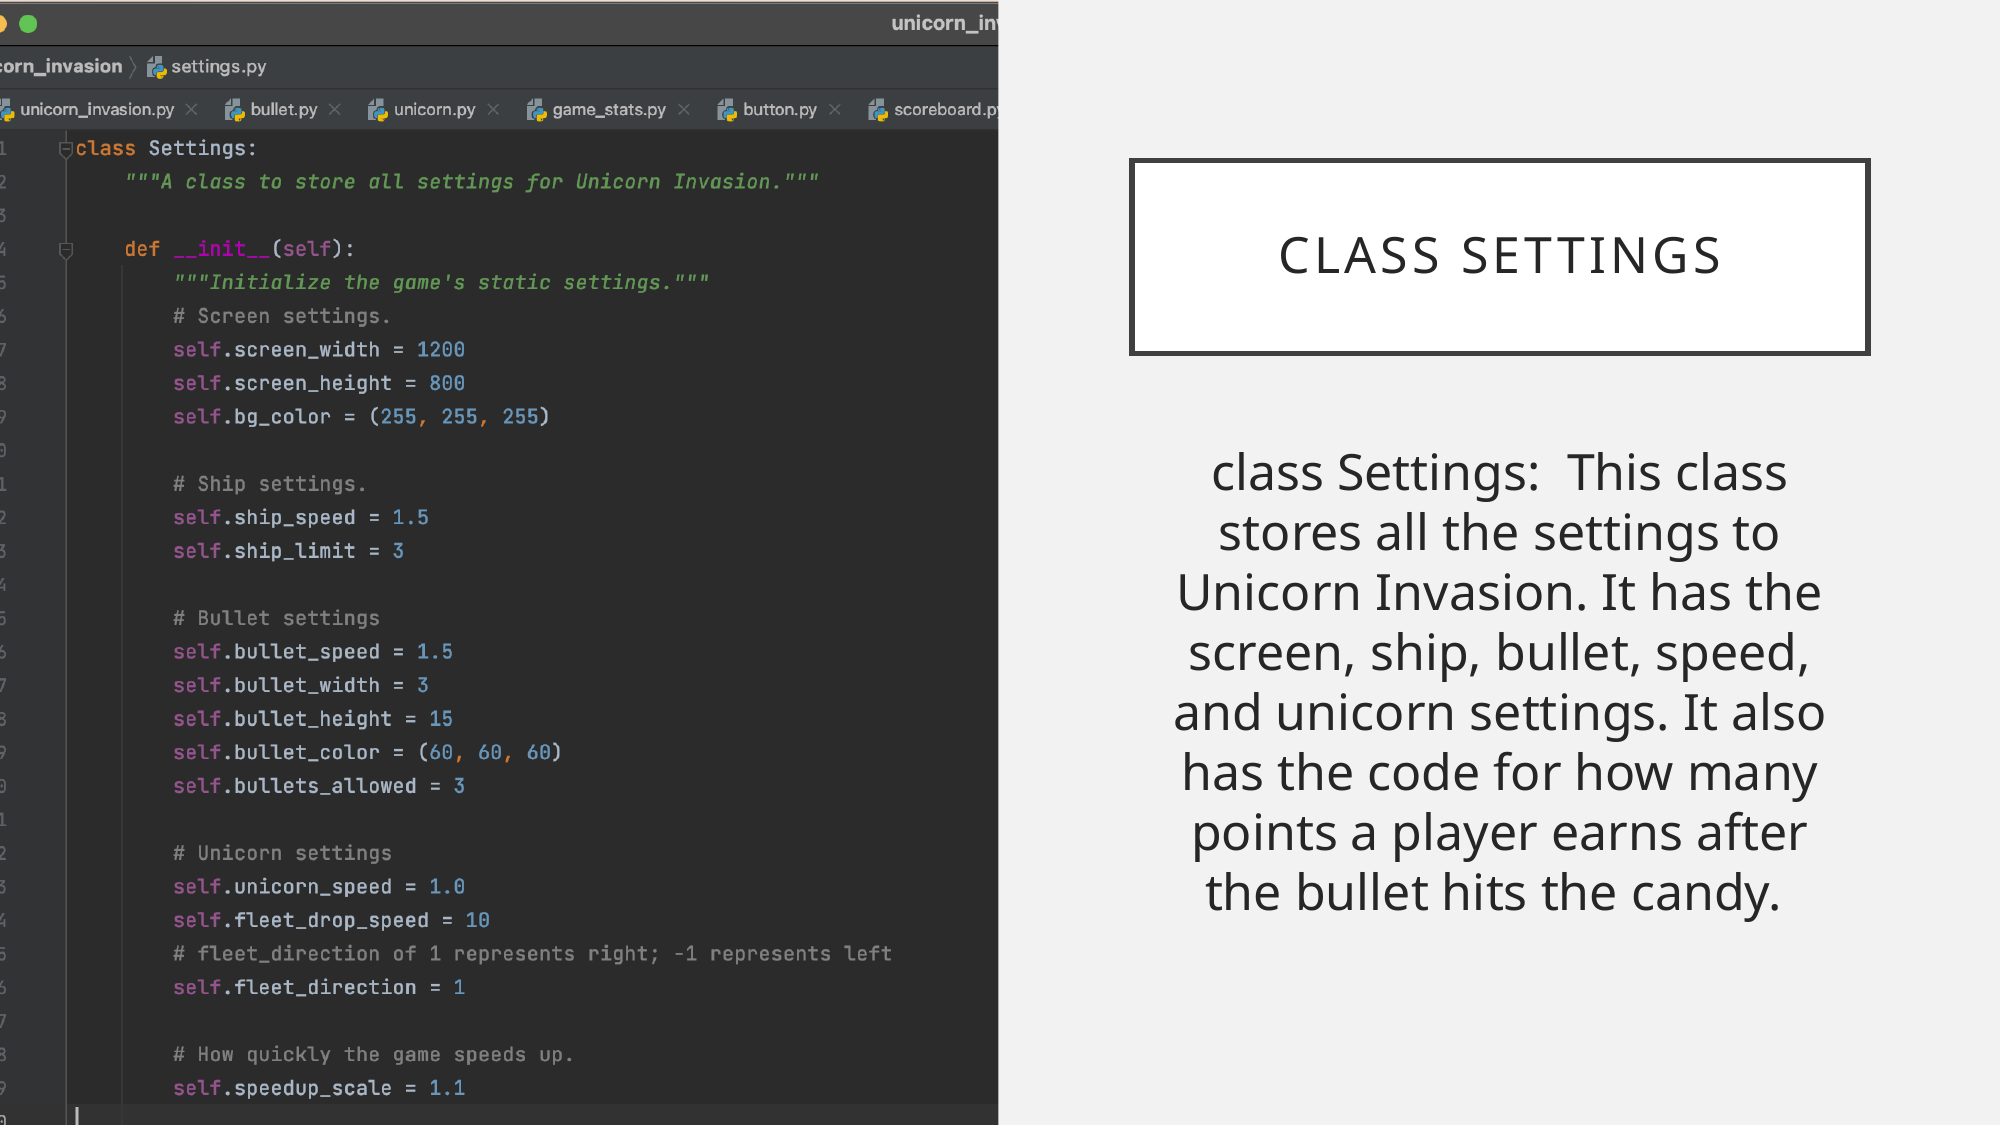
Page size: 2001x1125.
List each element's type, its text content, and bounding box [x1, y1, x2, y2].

title CLASS SETTINGS [1129, 158, 1871, 356]
text_box class Settings: This class stores all the settings to Unicorn Invasion. It has the screen, ship, bullet, speed, and unicorn settings. It also has the code for how many points a player earns after the bullet hits the candy. [1132, 433, 1868, 968]
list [0, 0, 999, 1125]
